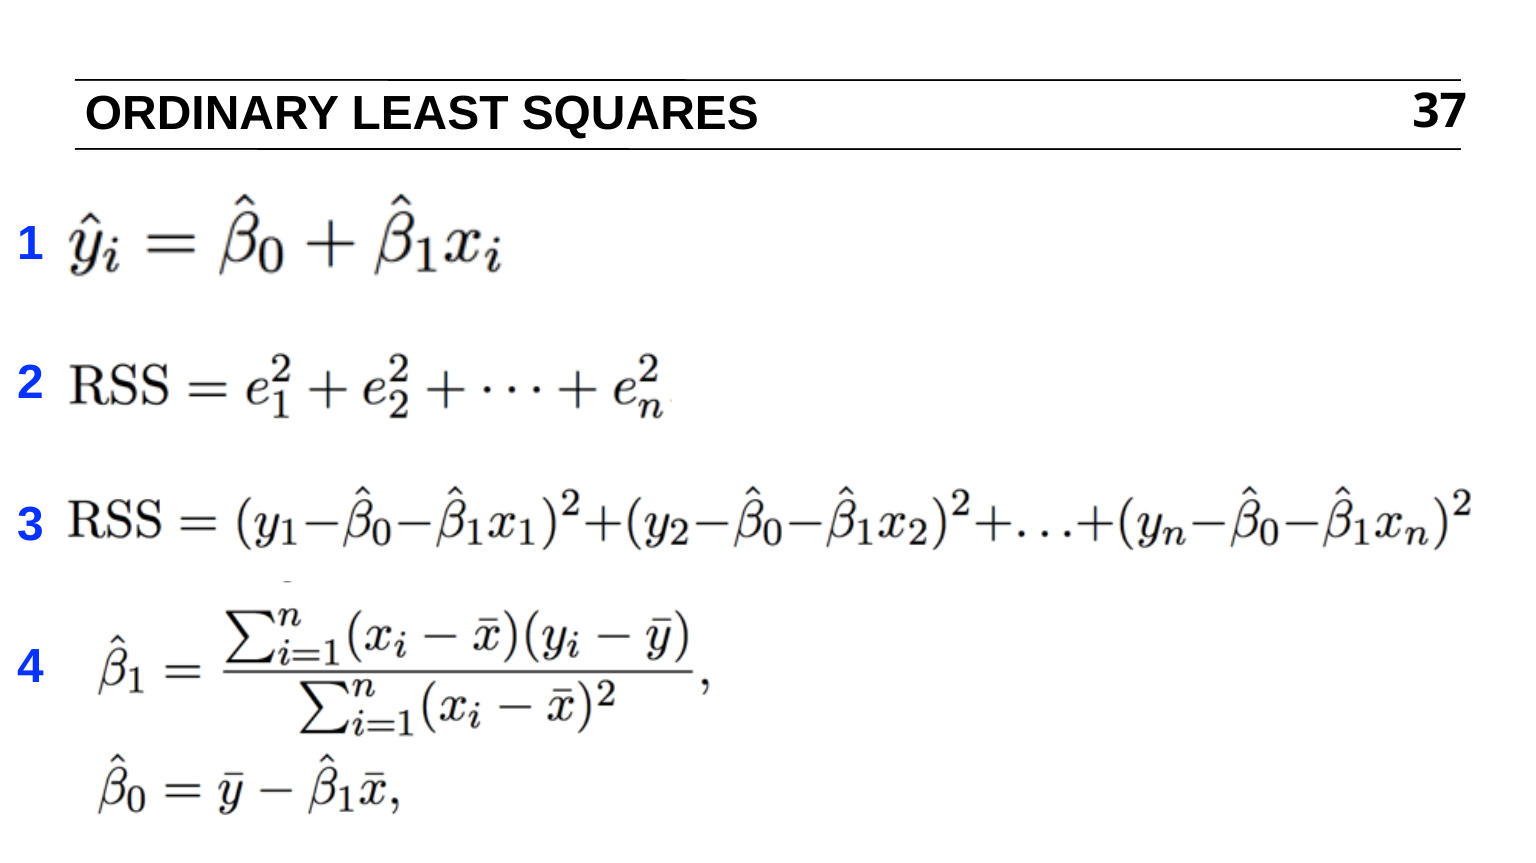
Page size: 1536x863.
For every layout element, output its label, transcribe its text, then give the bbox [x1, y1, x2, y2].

picture [44, 330, 672, 430]
picture [57, 581, 725, 832]
text_box 1 [8, 202, 53, 277]
text_box 3 [8, 484, 53, 559]
picture [61, 476, 1475, 567]
title ORDINARY LEAST SQUARES [76, 82, 1369, 251]
text_box 2 [8, 342, 44, 417]
picture [53, 192, 517, 288]
slide_number 37 [1410, 83, 1470, 142]
text_box 4 [8, 626, 53, 701]
